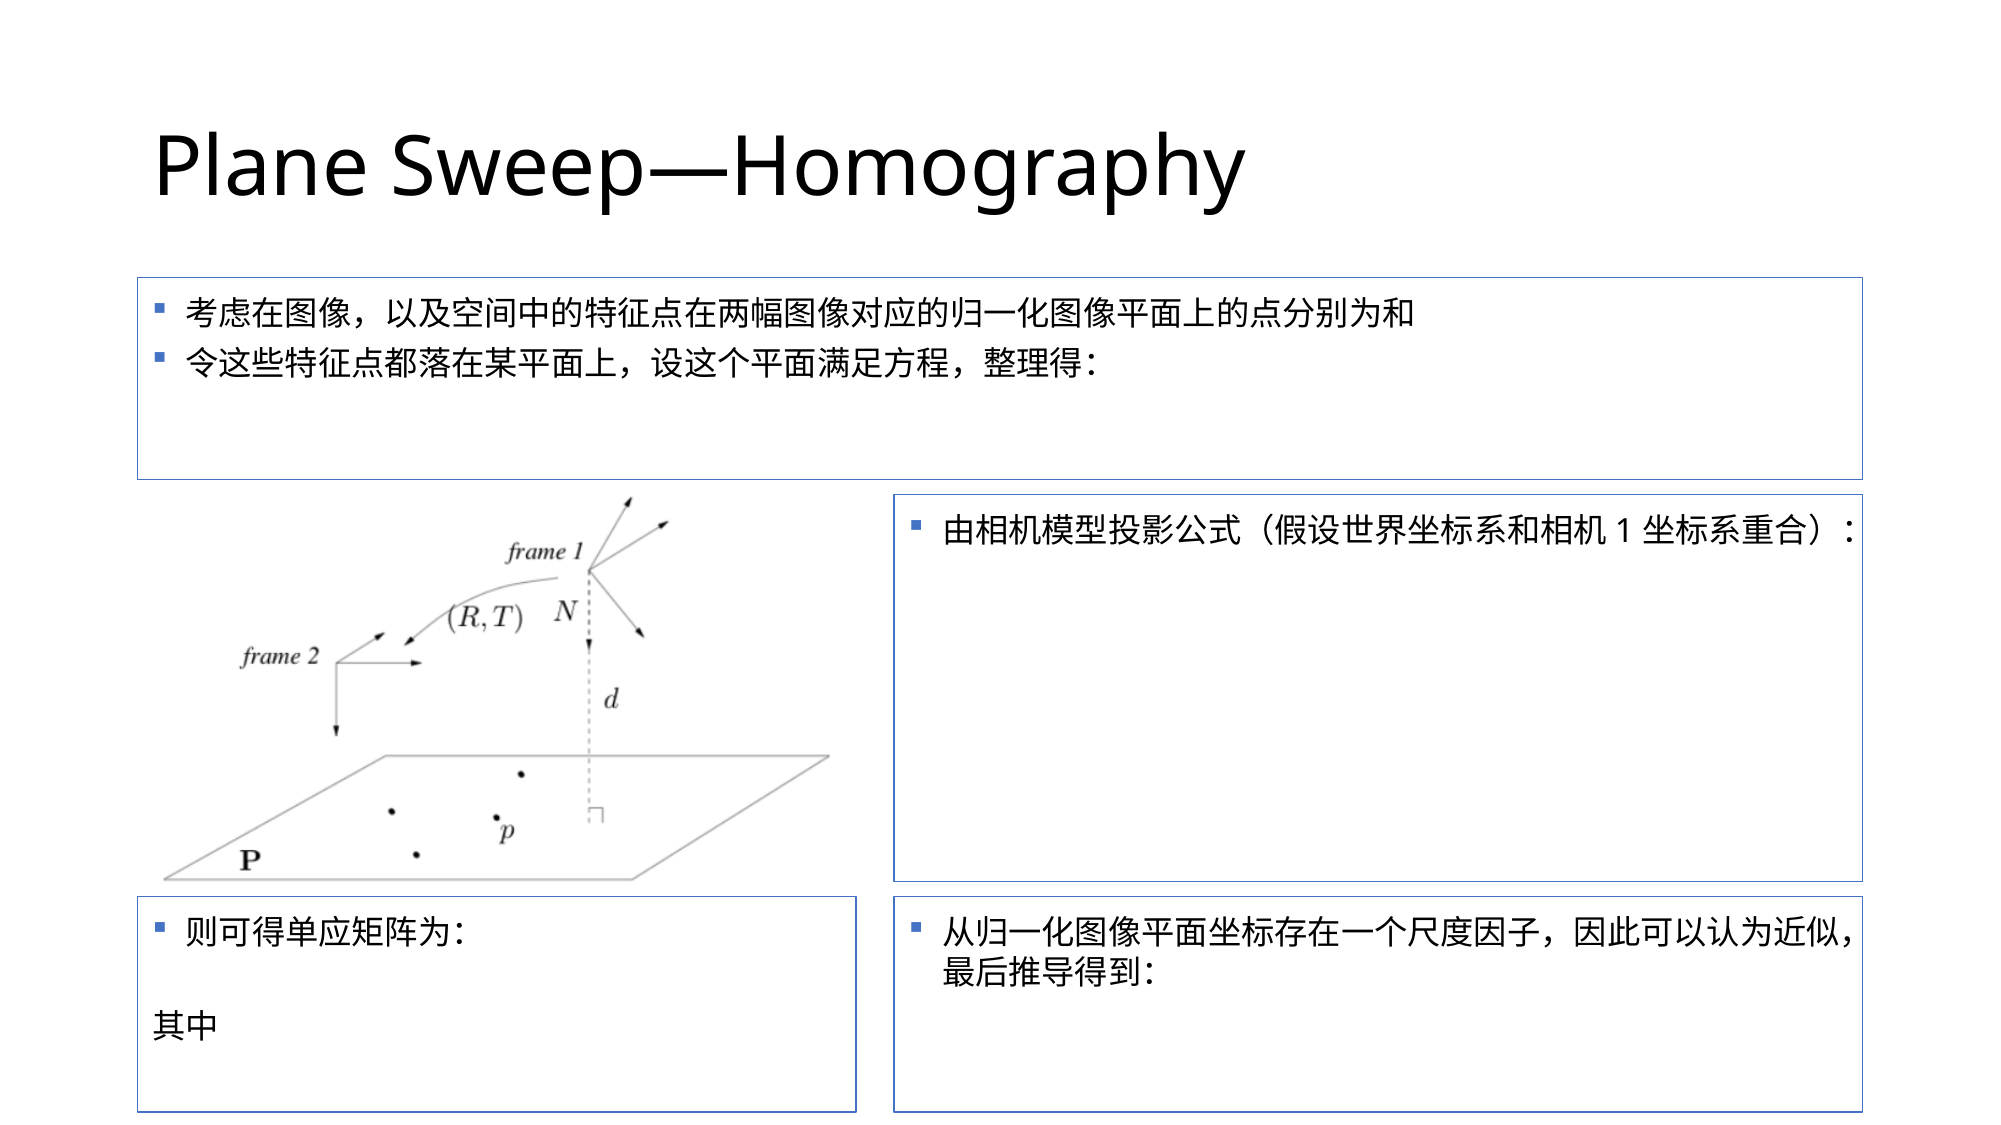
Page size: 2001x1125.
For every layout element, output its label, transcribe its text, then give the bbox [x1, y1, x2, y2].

picture [162, 494, 831, 882]
title Plane Sweep—Homography [137, 59, 1863, 277]
